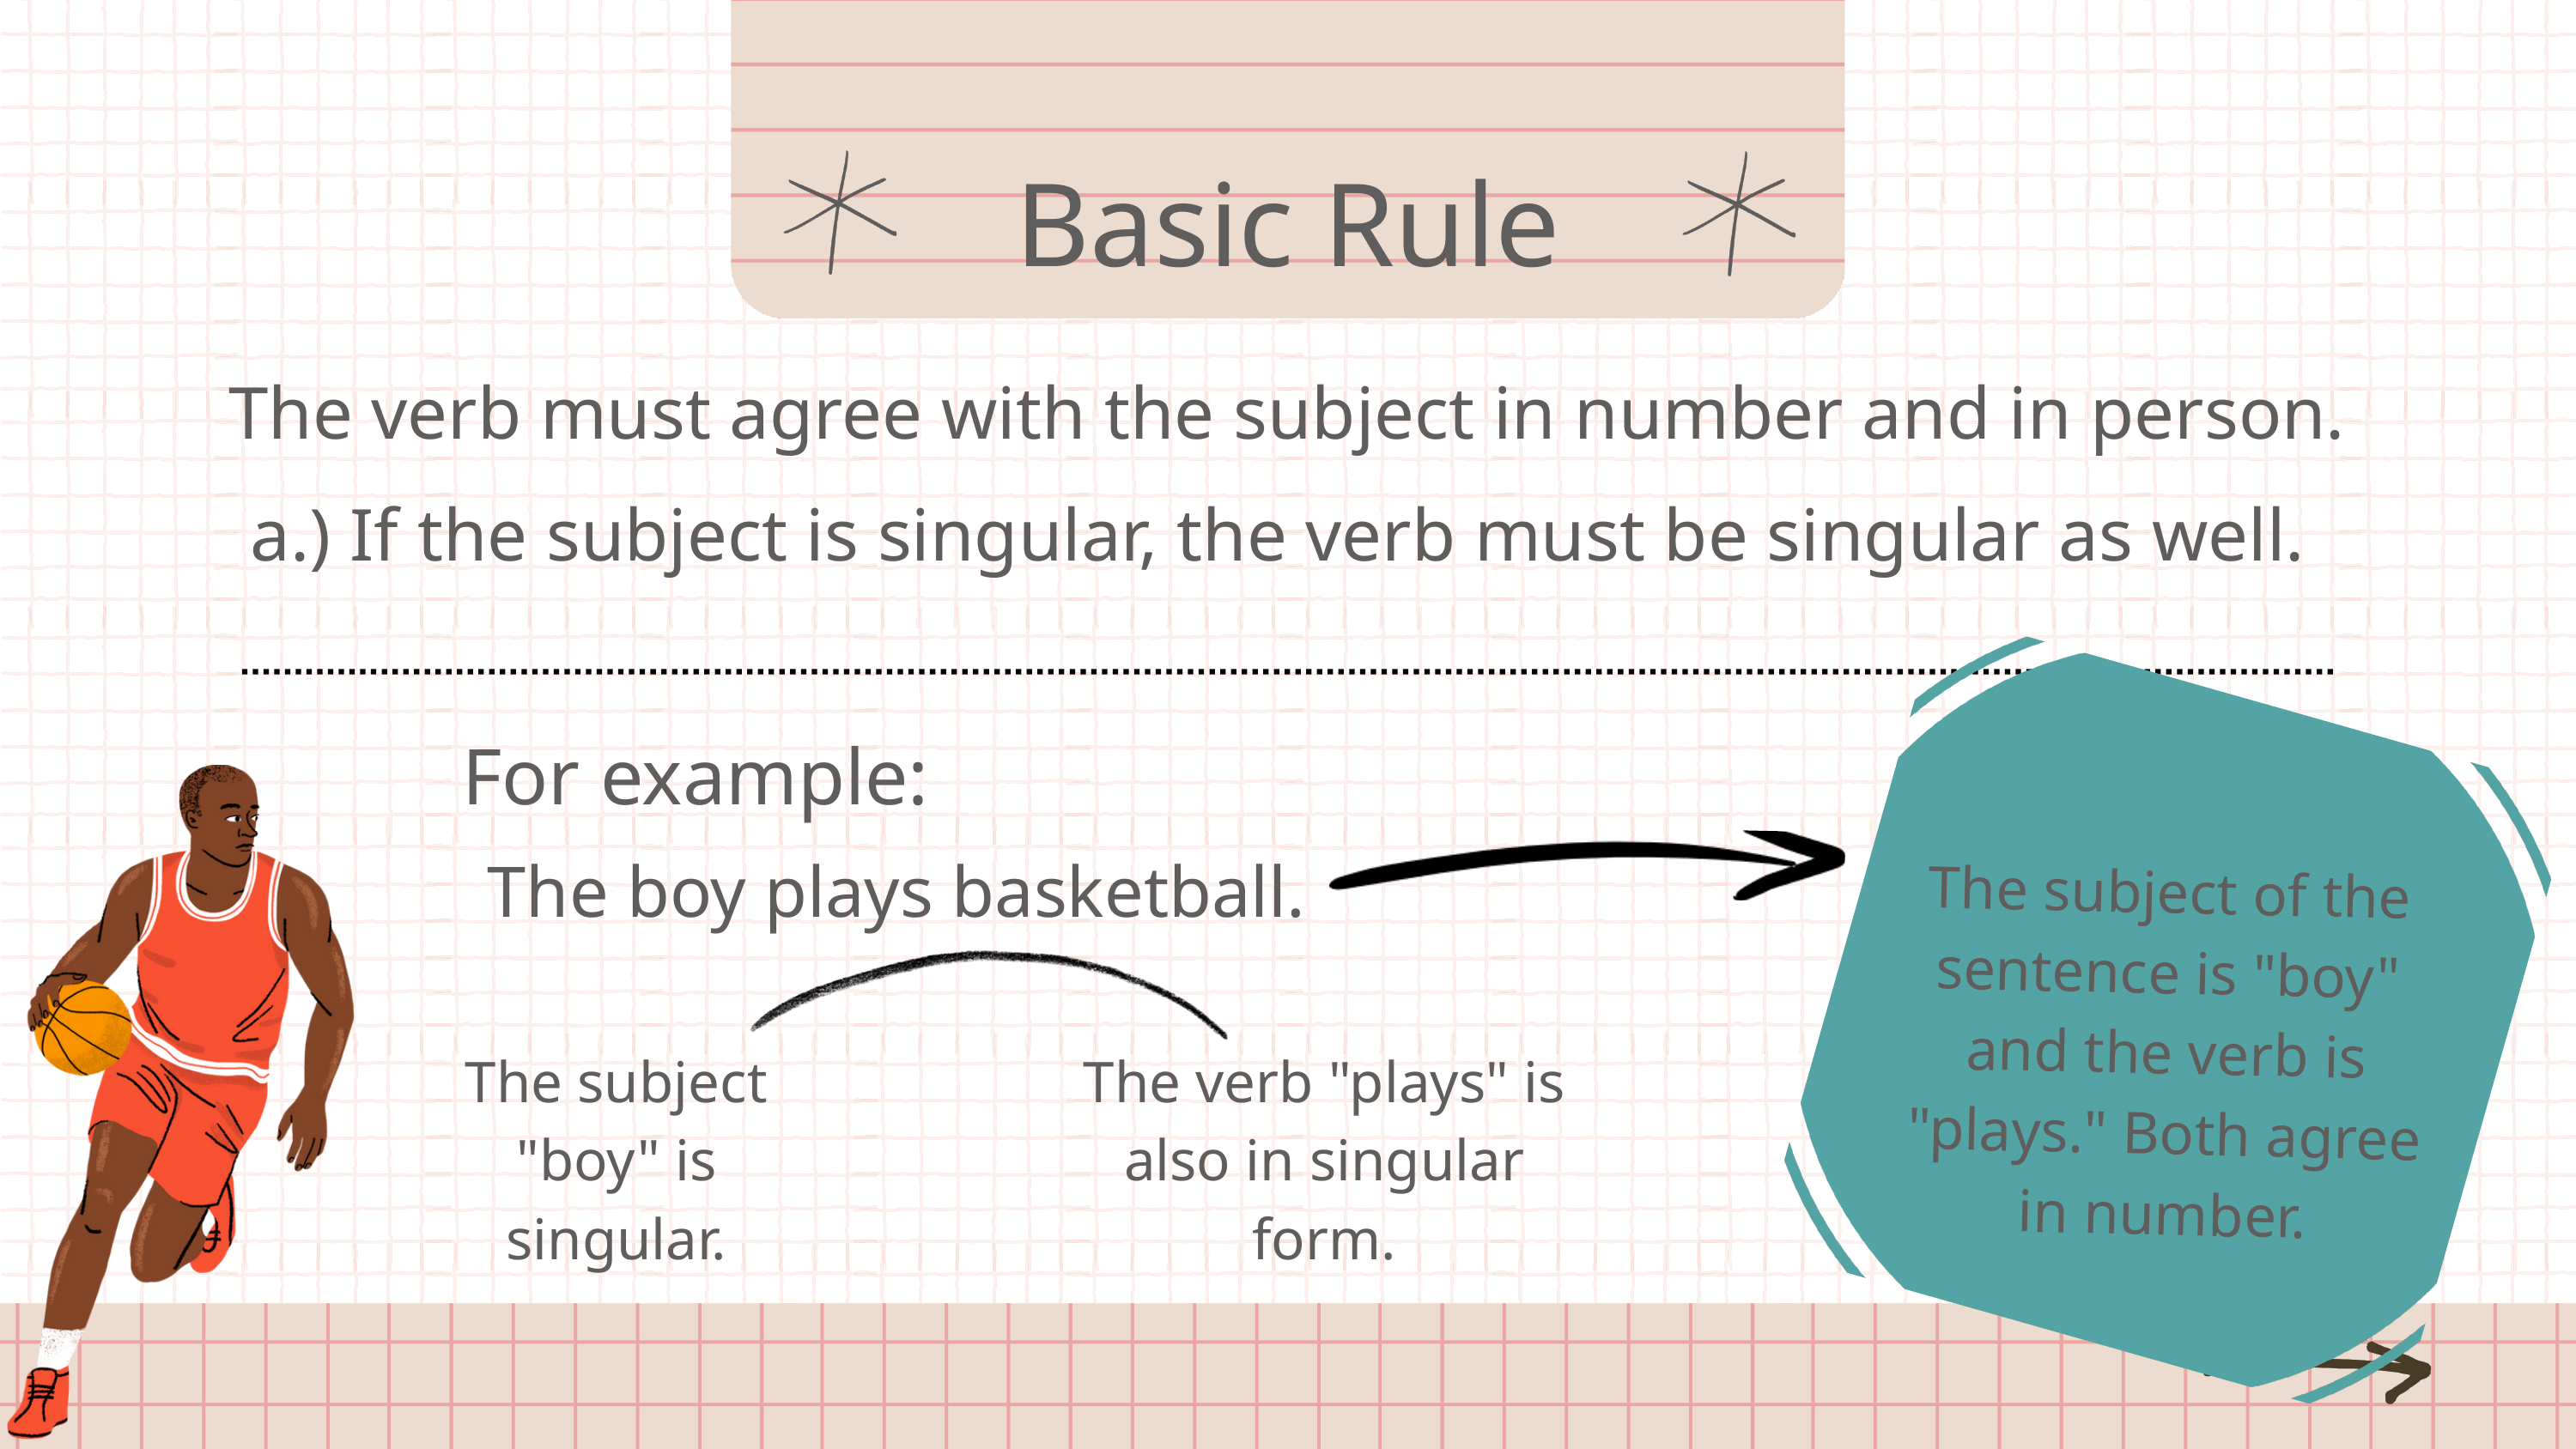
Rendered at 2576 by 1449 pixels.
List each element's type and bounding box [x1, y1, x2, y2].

text_box [0, 1303, 2576, 1449]
text_box [0, 0, 2576, 1300]
